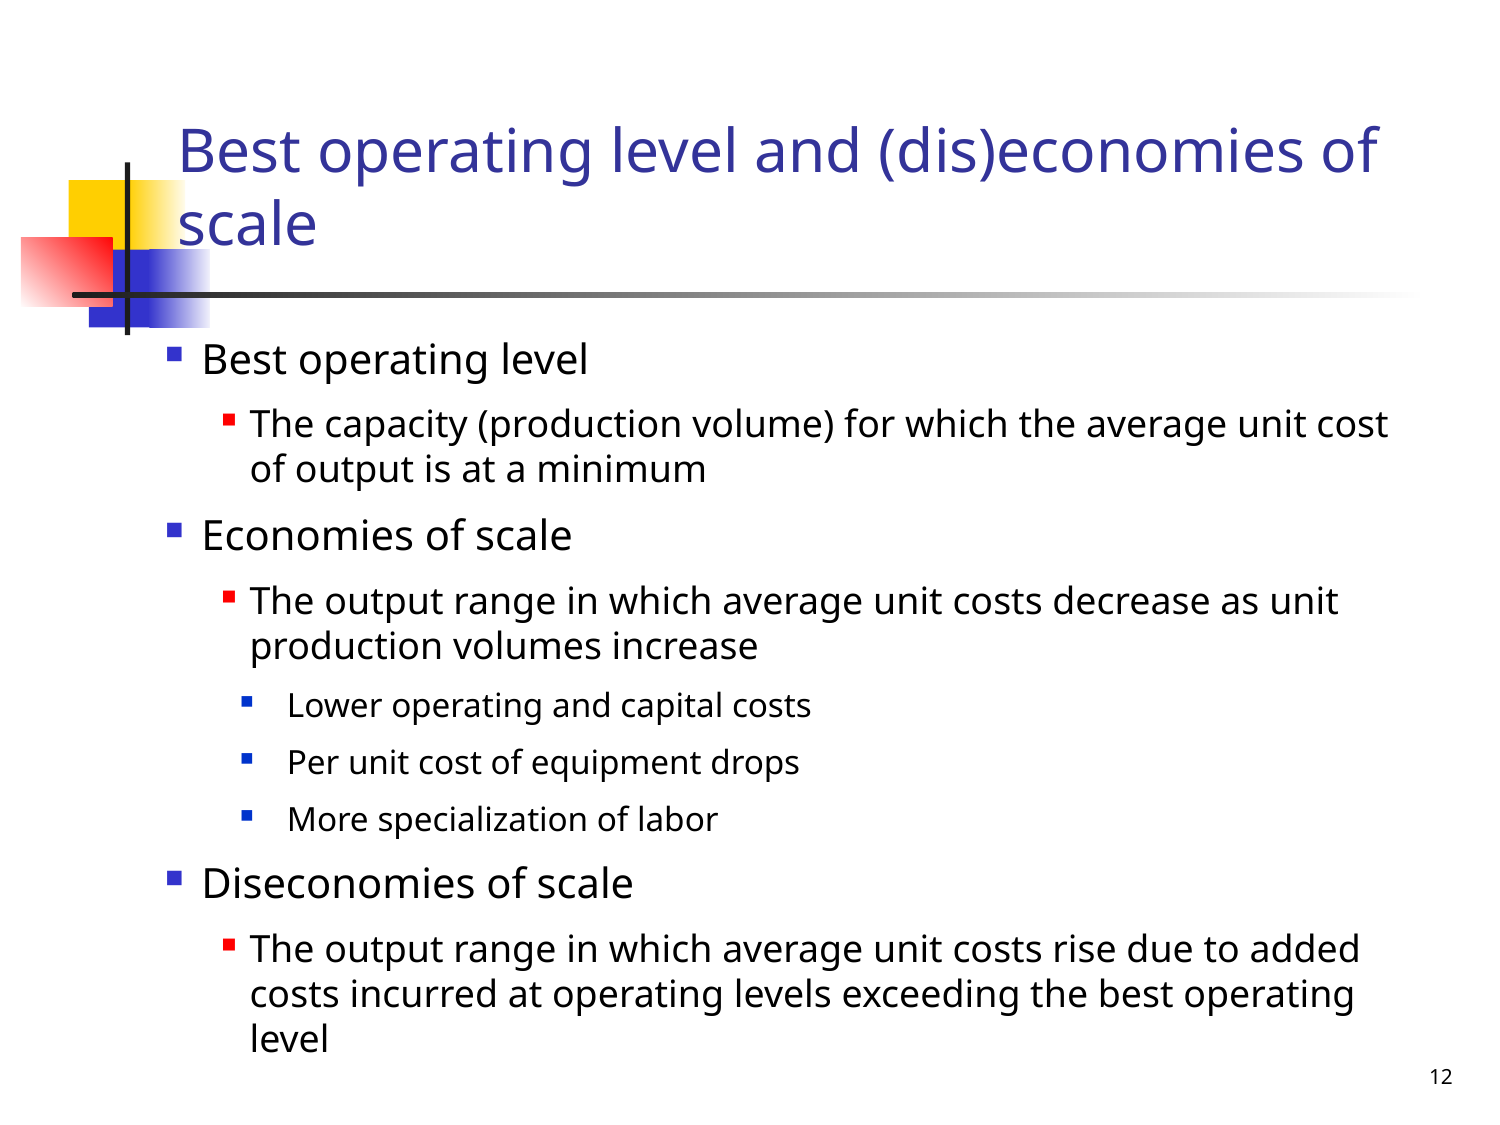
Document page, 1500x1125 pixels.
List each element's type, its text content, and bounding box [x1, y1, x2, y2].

title Best operating level and (dis)economies of scale [162, 24, 1488, 266]
list Best operating level The capacity (production volume) for which the average unit cost of output is at a minimum Economies of scale The output range in which average unit costs decrease as unit production volumes increase Lower operating and capital costs Per unit cost of equipment drops More specialization of labor Diseconomies of scale The output range in which average unit costs rise due to added costs incurred at operating levels exceeding the best operating level [149, 324, 1426, 1076]
slide_number 12 [1154, 1023, 1468, 1100]
